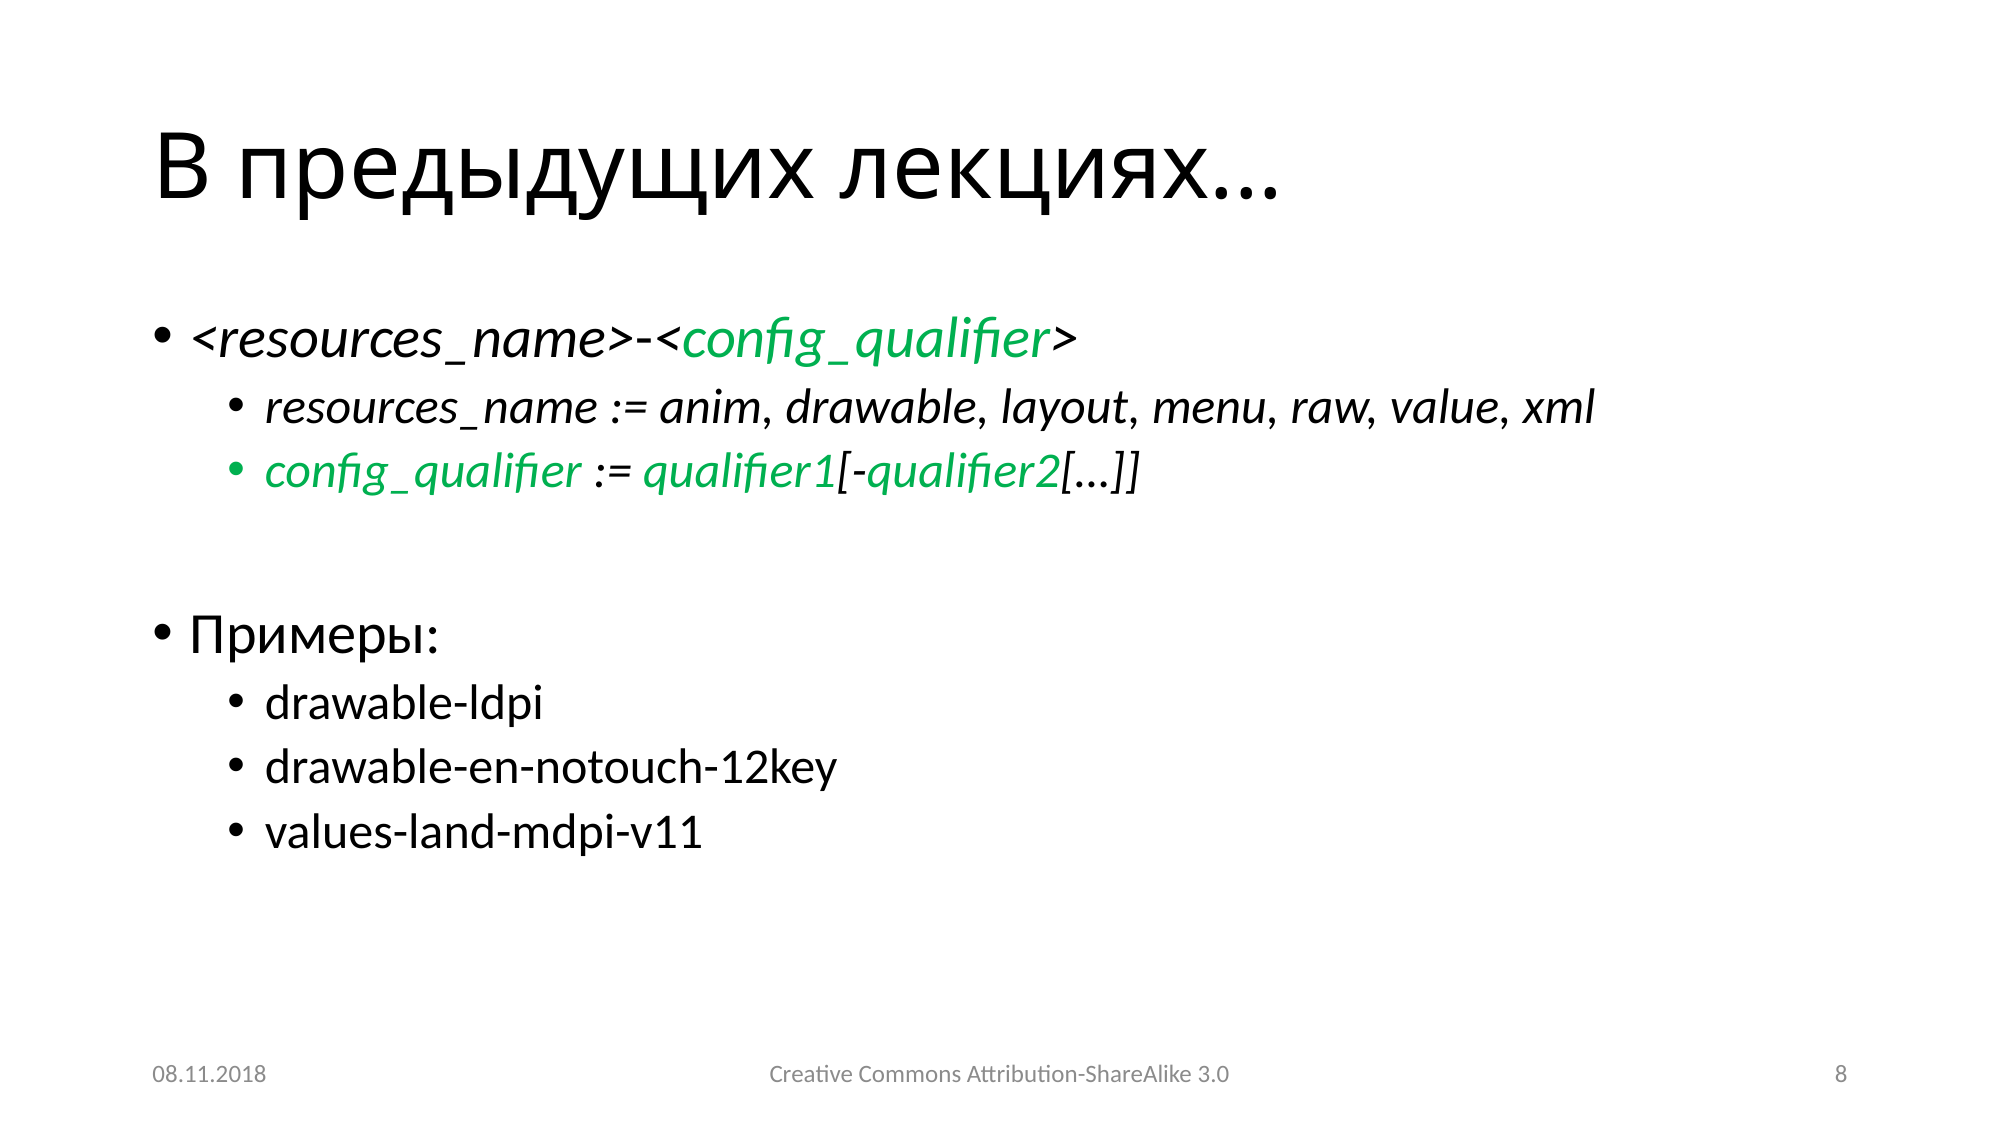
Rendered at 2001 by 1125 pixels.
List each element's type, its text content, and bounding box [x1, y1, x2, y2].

title В предыдущих лекциях... [137, 59, 1863, 278]
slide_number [137, 1042, 588, 1103]
slide_number 8 [1412, 1042, 1863, 1103]
footer Creative Commons Attribution-ShareAlike 3.0 [662, 1042, 1338, 1103]
list <resources_name>-<config_qualifier> resources_name := anim, drawable, layout, menu, raw, value, xml config_qualifier := qualifier1[-qualifier2[…]] Примеры: drawable-ldpi drawable-en-notouch-12key values-land-mdpi-v11 [137, 299, 1863, 1014]
